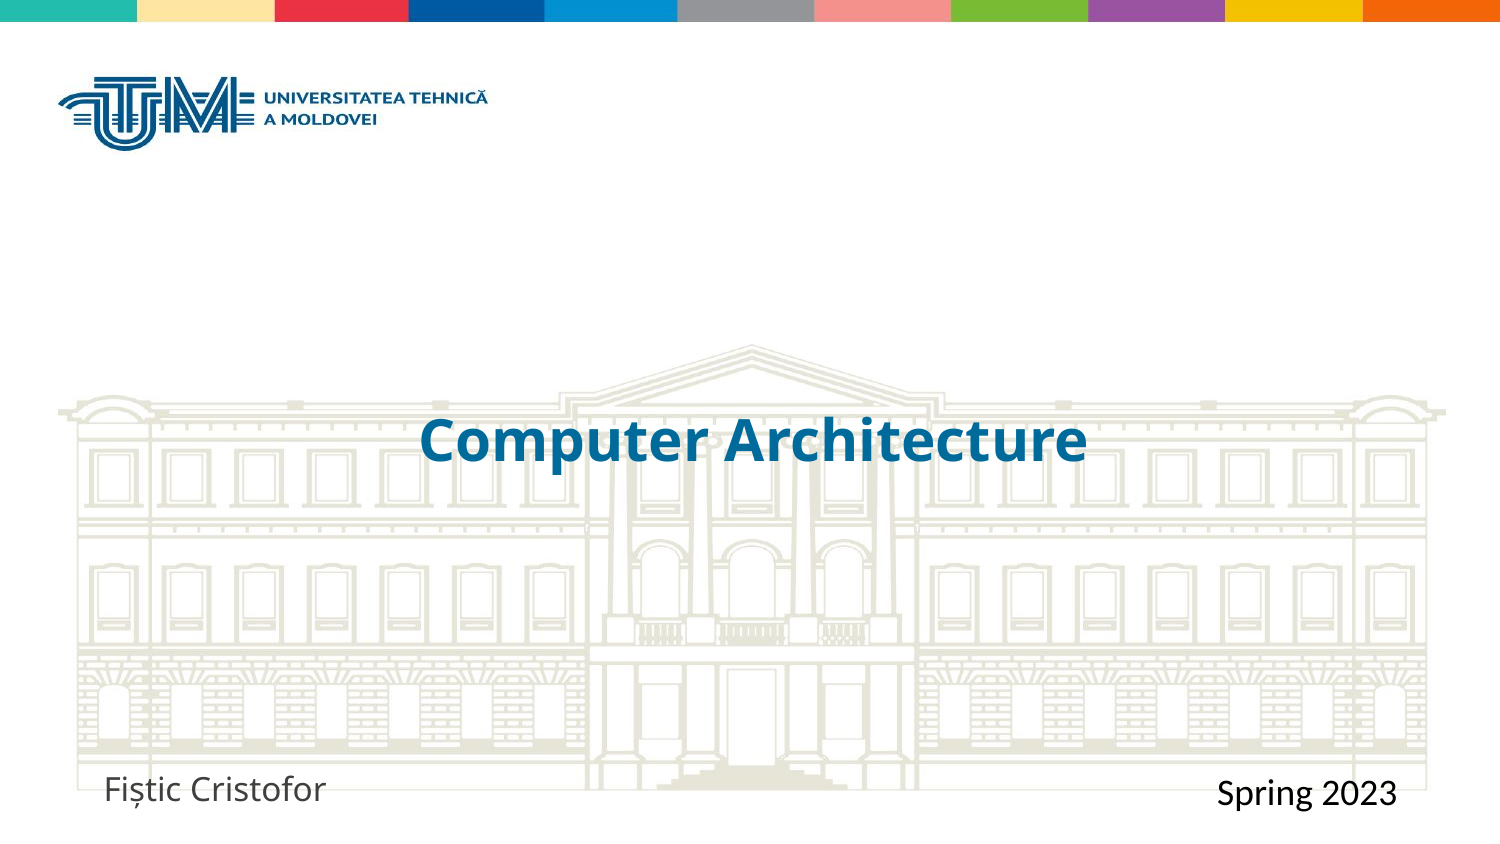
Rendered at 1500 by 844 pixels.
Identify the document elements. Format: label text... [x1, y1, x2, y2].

picture [0, 0, 1500, 844]
text_box Fiștic Cristofor [88, 760, 375, 816]
text_box Spring 2023 [1202, 760, 1453, 821]
text_box Computer Architecture [70, 406, 1453, 479]
